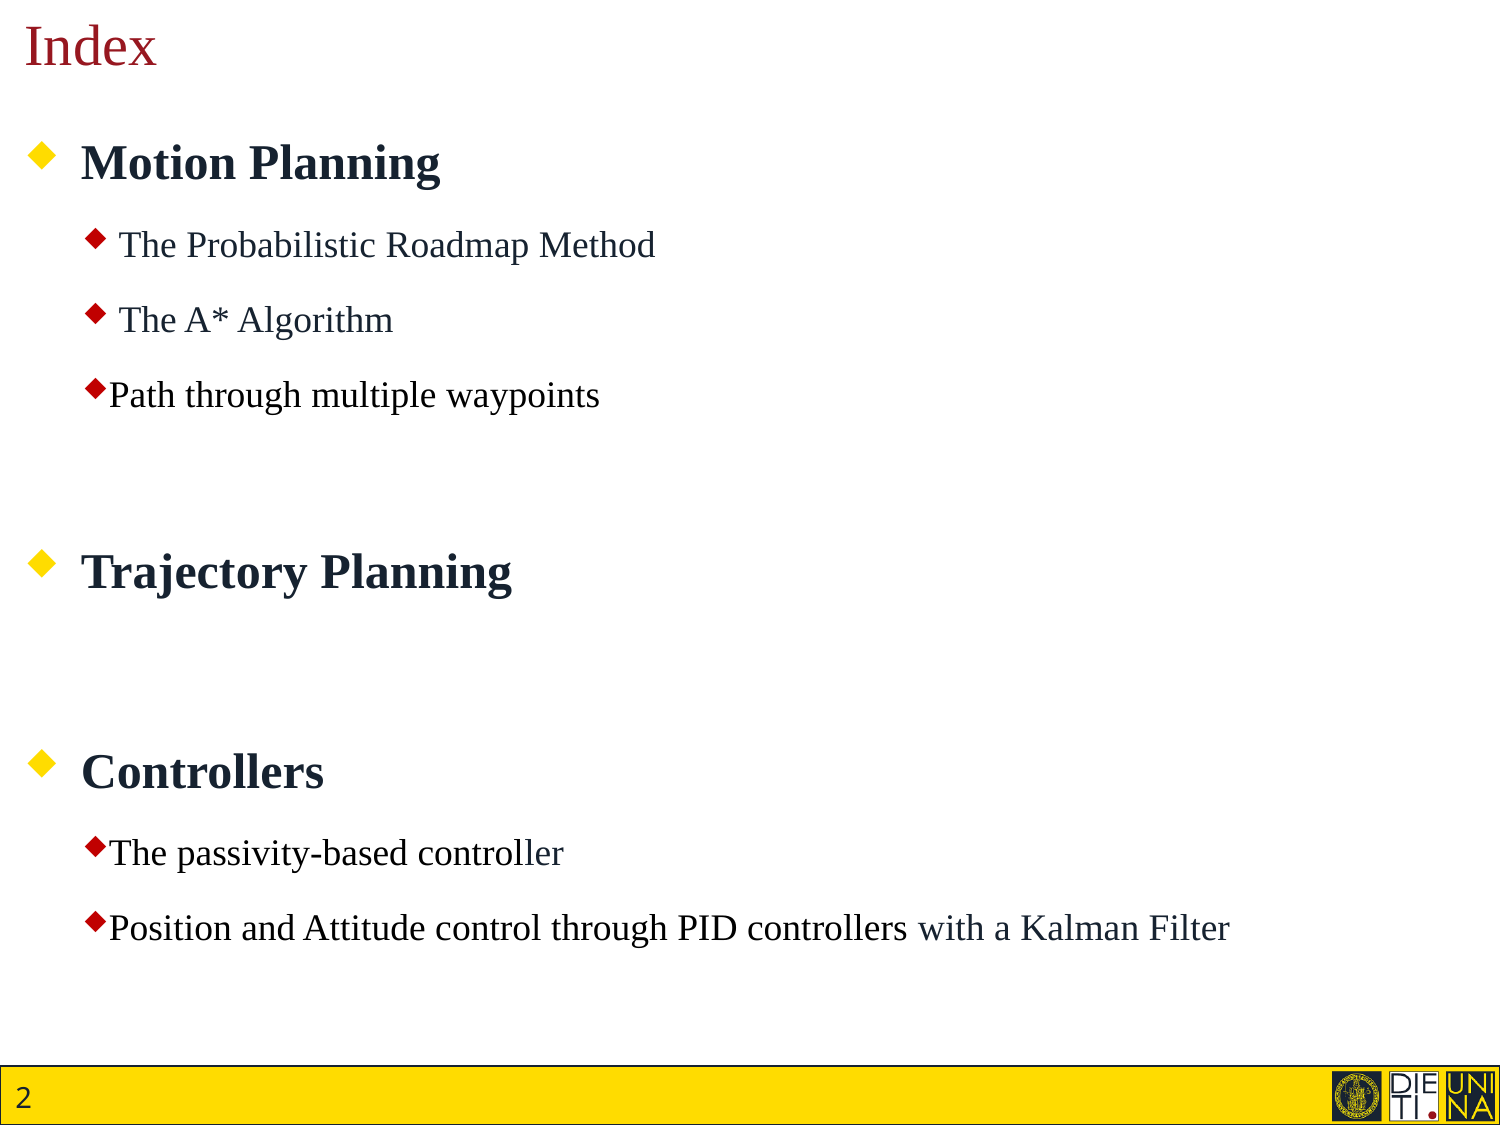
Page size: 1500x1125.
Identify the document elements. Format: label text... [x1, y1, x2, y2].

text_box Index Motion Planning The Probabilistic Roadmap Method The A* Algorithm Path through multiple waypoints Trajectory Planning Controllers The passivity-based controller Position and Attitude control through PID controllers with a Kalman Filter [9, 0, 1500, 1125]
text_box 2 [0, 1071, 48, 1122]
picture [1332, 1069, 1496, 1123]
text_box [0, 1066, 9, 1071]
